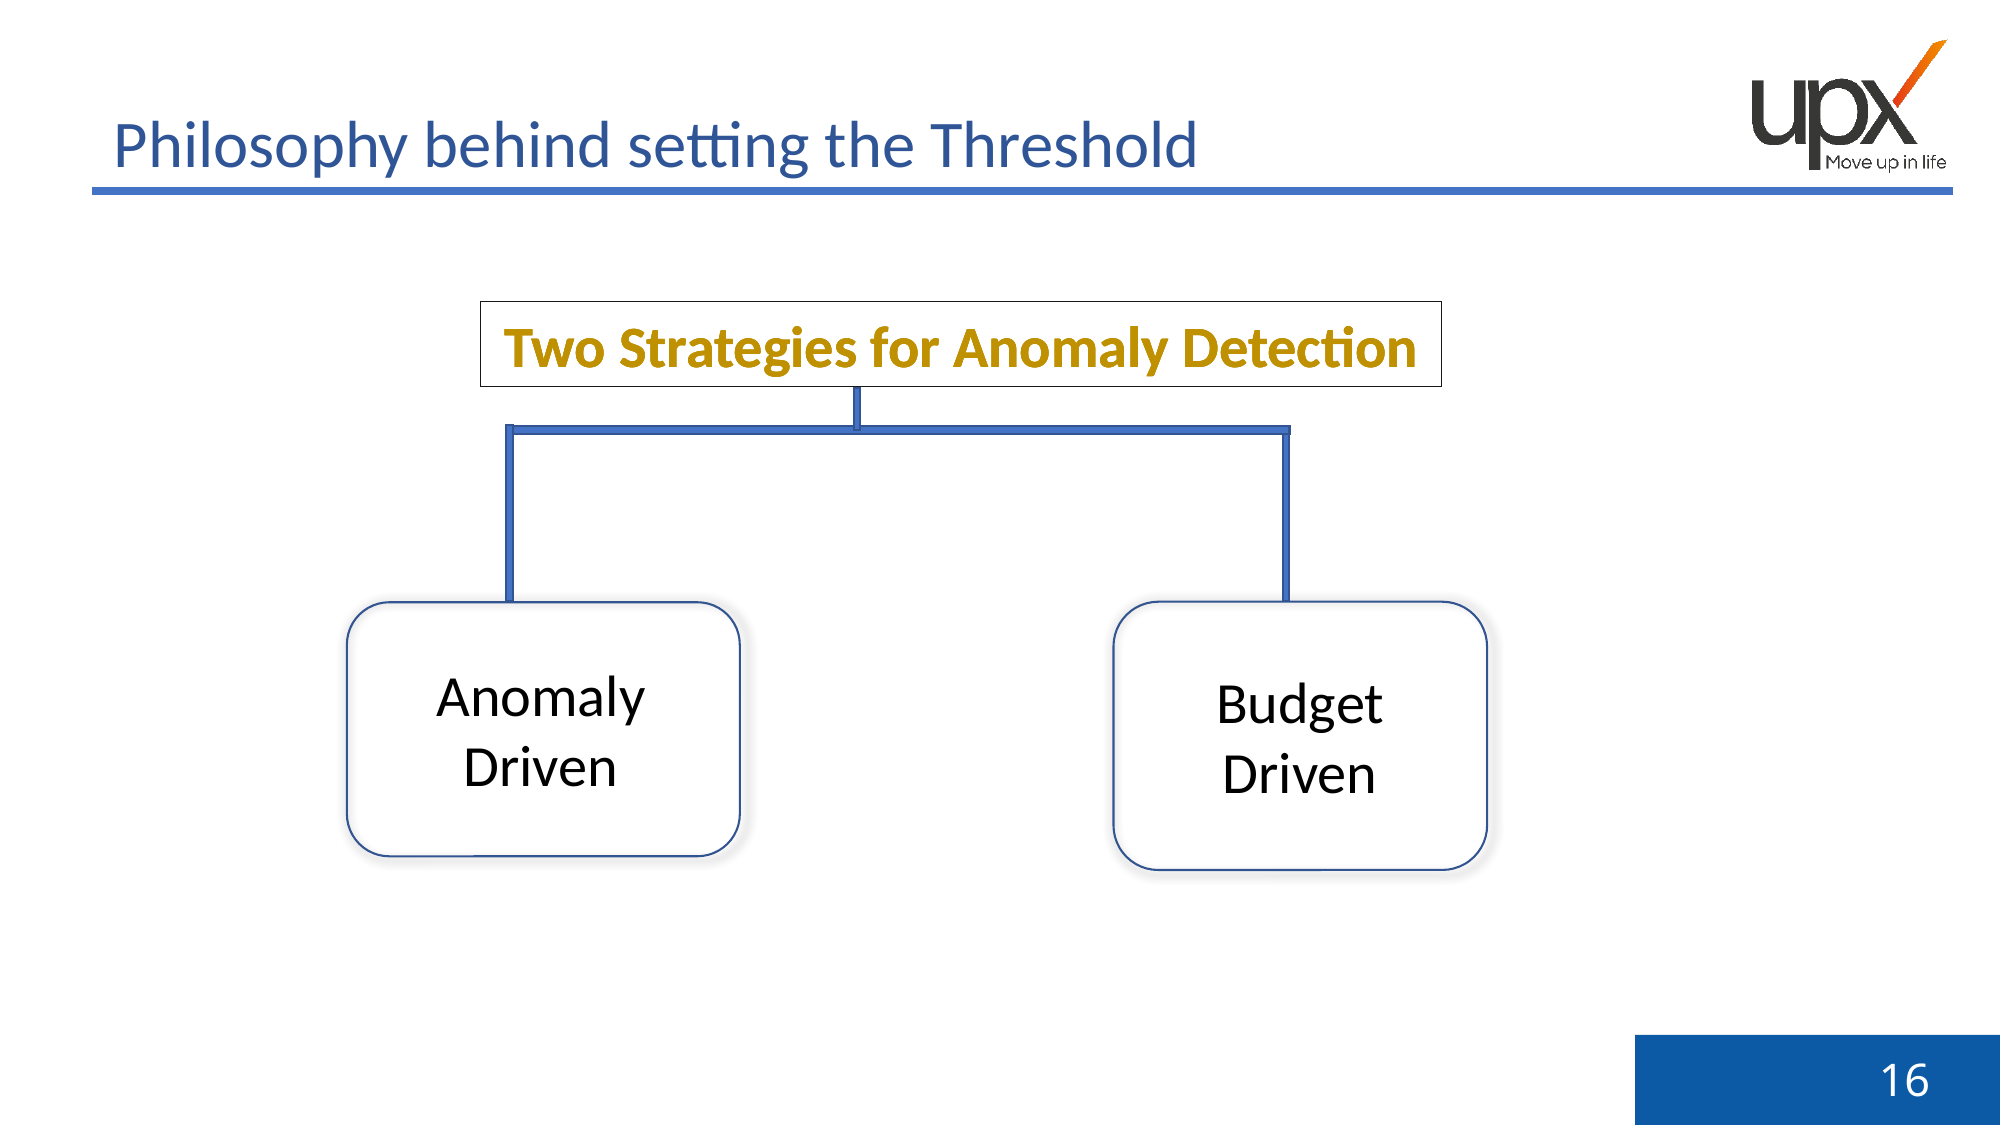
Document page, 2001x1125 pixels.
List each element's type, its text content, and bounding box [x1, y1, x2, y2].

text_box [1112, 600, 1489, 872]
text_box [90, 185, 1699, 197]
text_box [1635, 1034, 2000, 1125]
text_box Philosophy behind setting the Threshold [98, 93, 1216, 185]
text_box [853, 387, 861, 431]
text_box Two Strategies for Anomaly Detection [480, 301, 1442, 387]
text_box [1282, 435, 1290, 602]
text_box Anomaly Driven [369, 651, 713, 806]
text_box [505, 424, 514, 602]
text_box 16 [1863, 1043, 1945, 1113]
text_box [345, 601, 741, 858]
text_box Budget Driven [1128, 657, 1472, 813]
picture [1699, 0, 2000, 213]
text_box [514, 425, 1291, 435]
